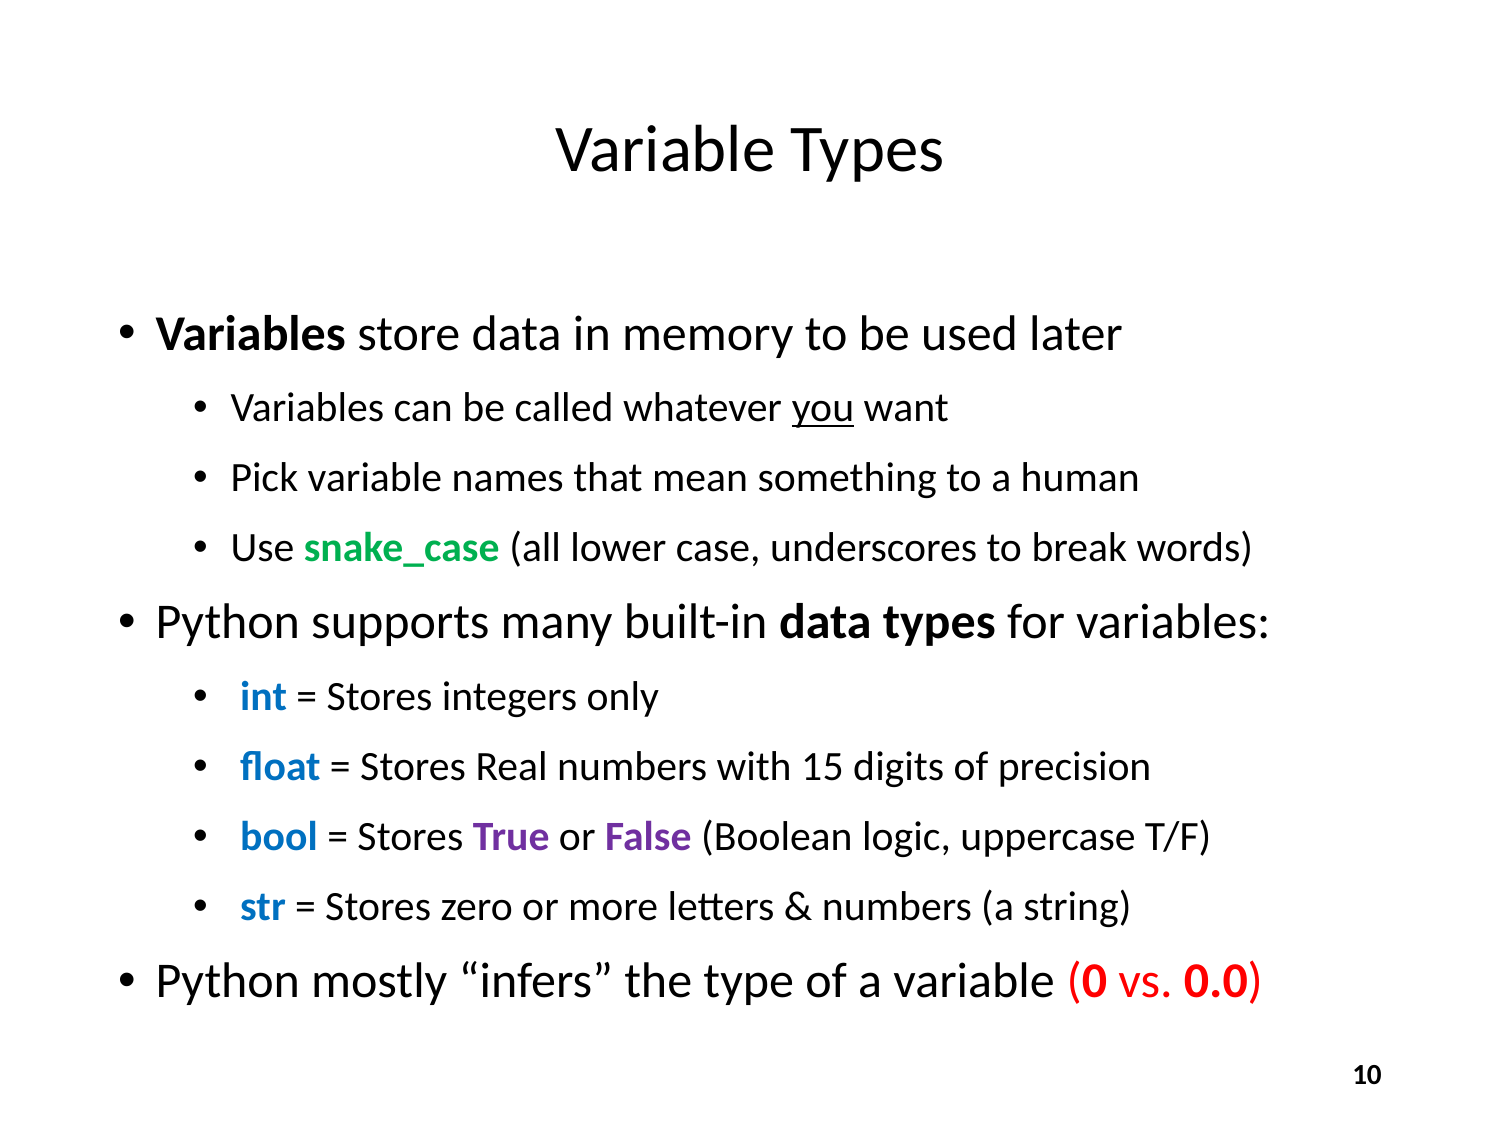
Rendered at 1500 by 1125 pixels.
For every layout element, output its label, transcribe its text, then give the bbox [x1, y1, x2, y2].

title Variable Types [103, 59, 1397, 241]
list Variables store data in memory to be used later Variables can be called whatever you want Pick variable names that mean something to a human Use snake_case (all lower case, underscores to break words) Python supports many built-in data types for variables: int = Stores integers only float = Stores Real numbers with 15 digits of precision bool = Stores True or False (Boolean logic, uppercase T/F) str = Stores zero or more letters & numbers (a string) Python mostly “infers” the type of a variable (0 vs. 0.0) [103, 299, 1397, 1014]
slide_number 10 [1059, 1042, 1397, 1103]
